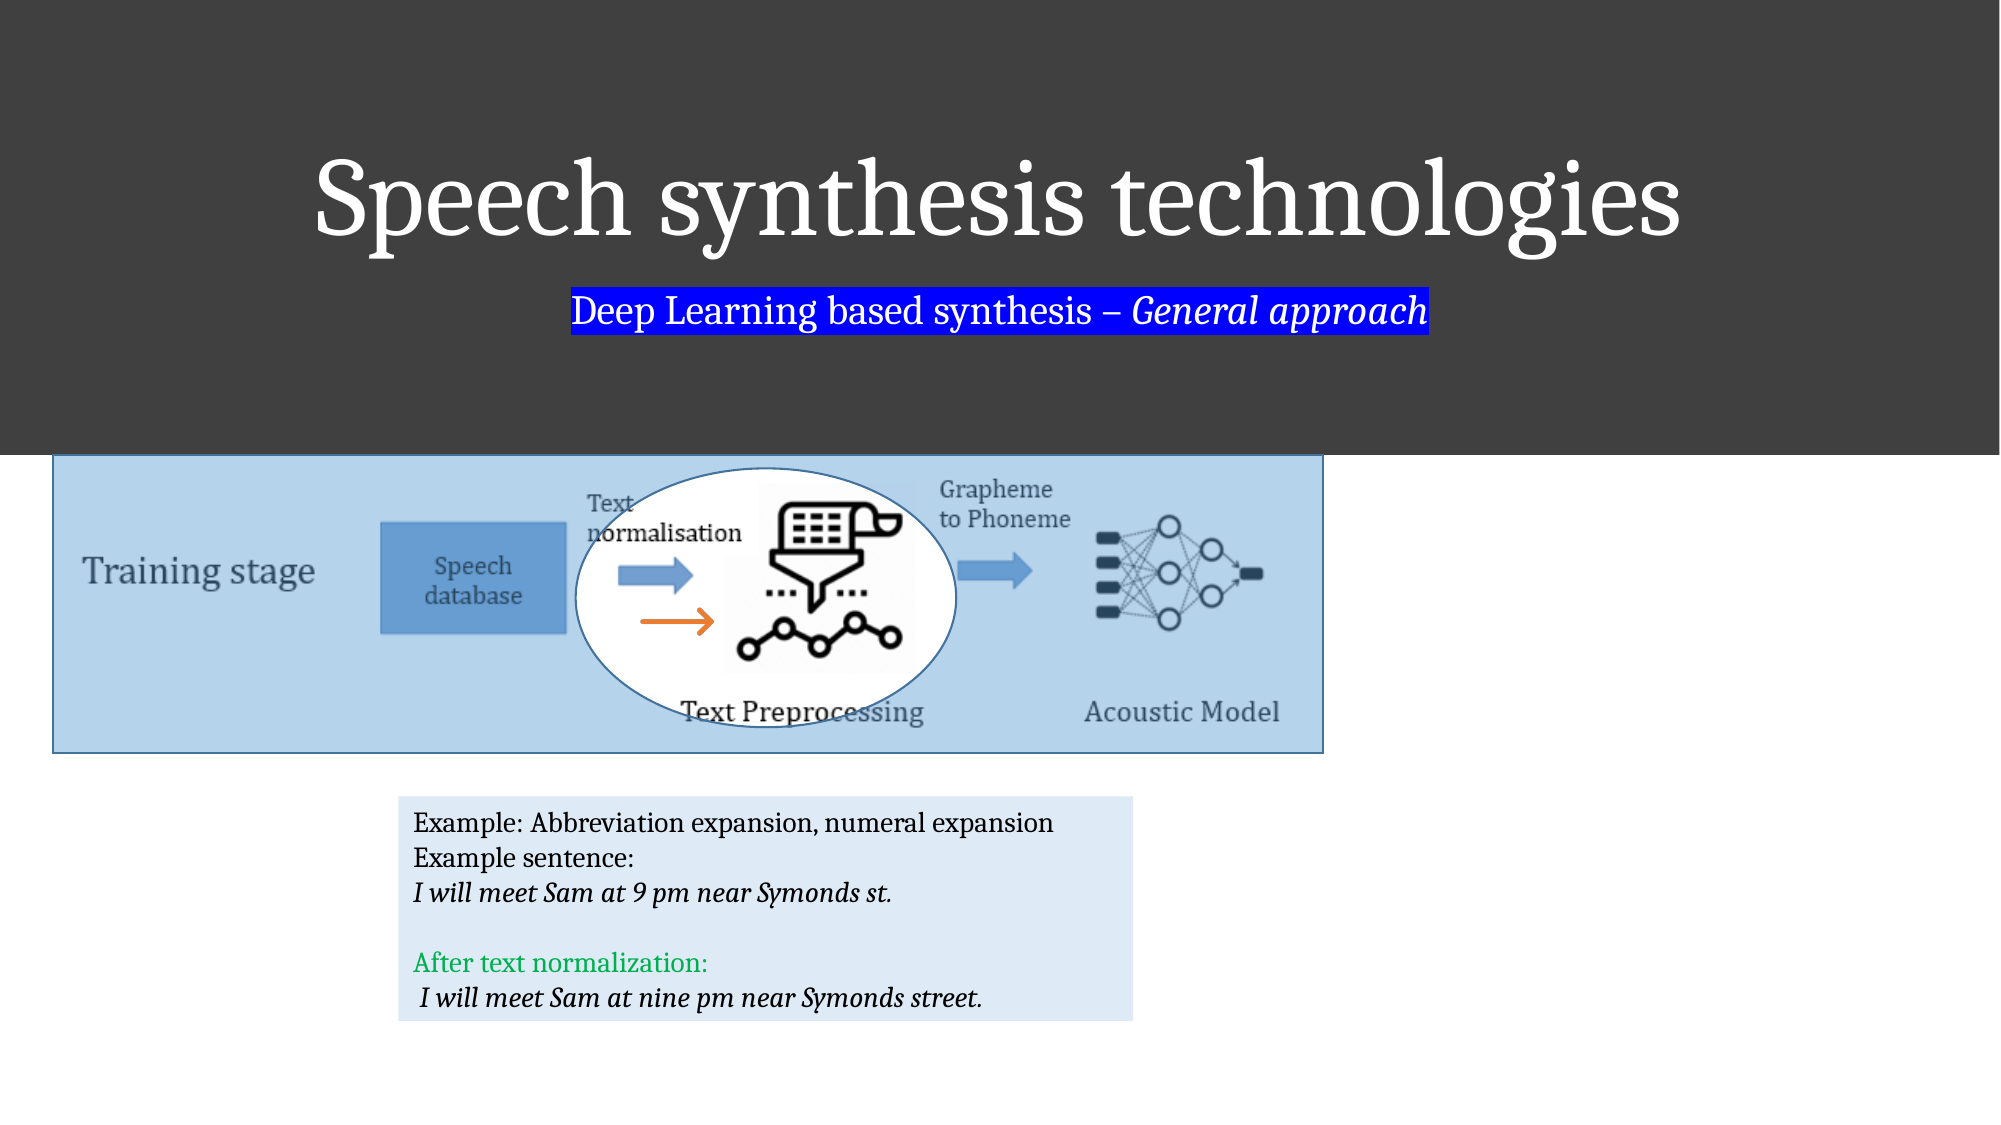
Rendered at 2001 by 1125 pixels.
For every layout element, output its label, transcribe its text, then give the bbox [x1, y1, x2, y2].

picture [52, 468, 1302, 767]
title Speech synthesis technologies [138, 58, 1862, 268]
text_box [0, 0, 2000, 456]
text_box Example: Abbreviation expansion, numeral expansion Example sentence: I will meet Sam at 9 pm near Symonds st. After text normalization: I will meet Sam at nine pm near Symonds street. [398, 796, 1134, 1021]
list Deep Learning based synthesis – General approach [138, 280, 1862, 389]
text_box [52, 454, 1324, 754]
